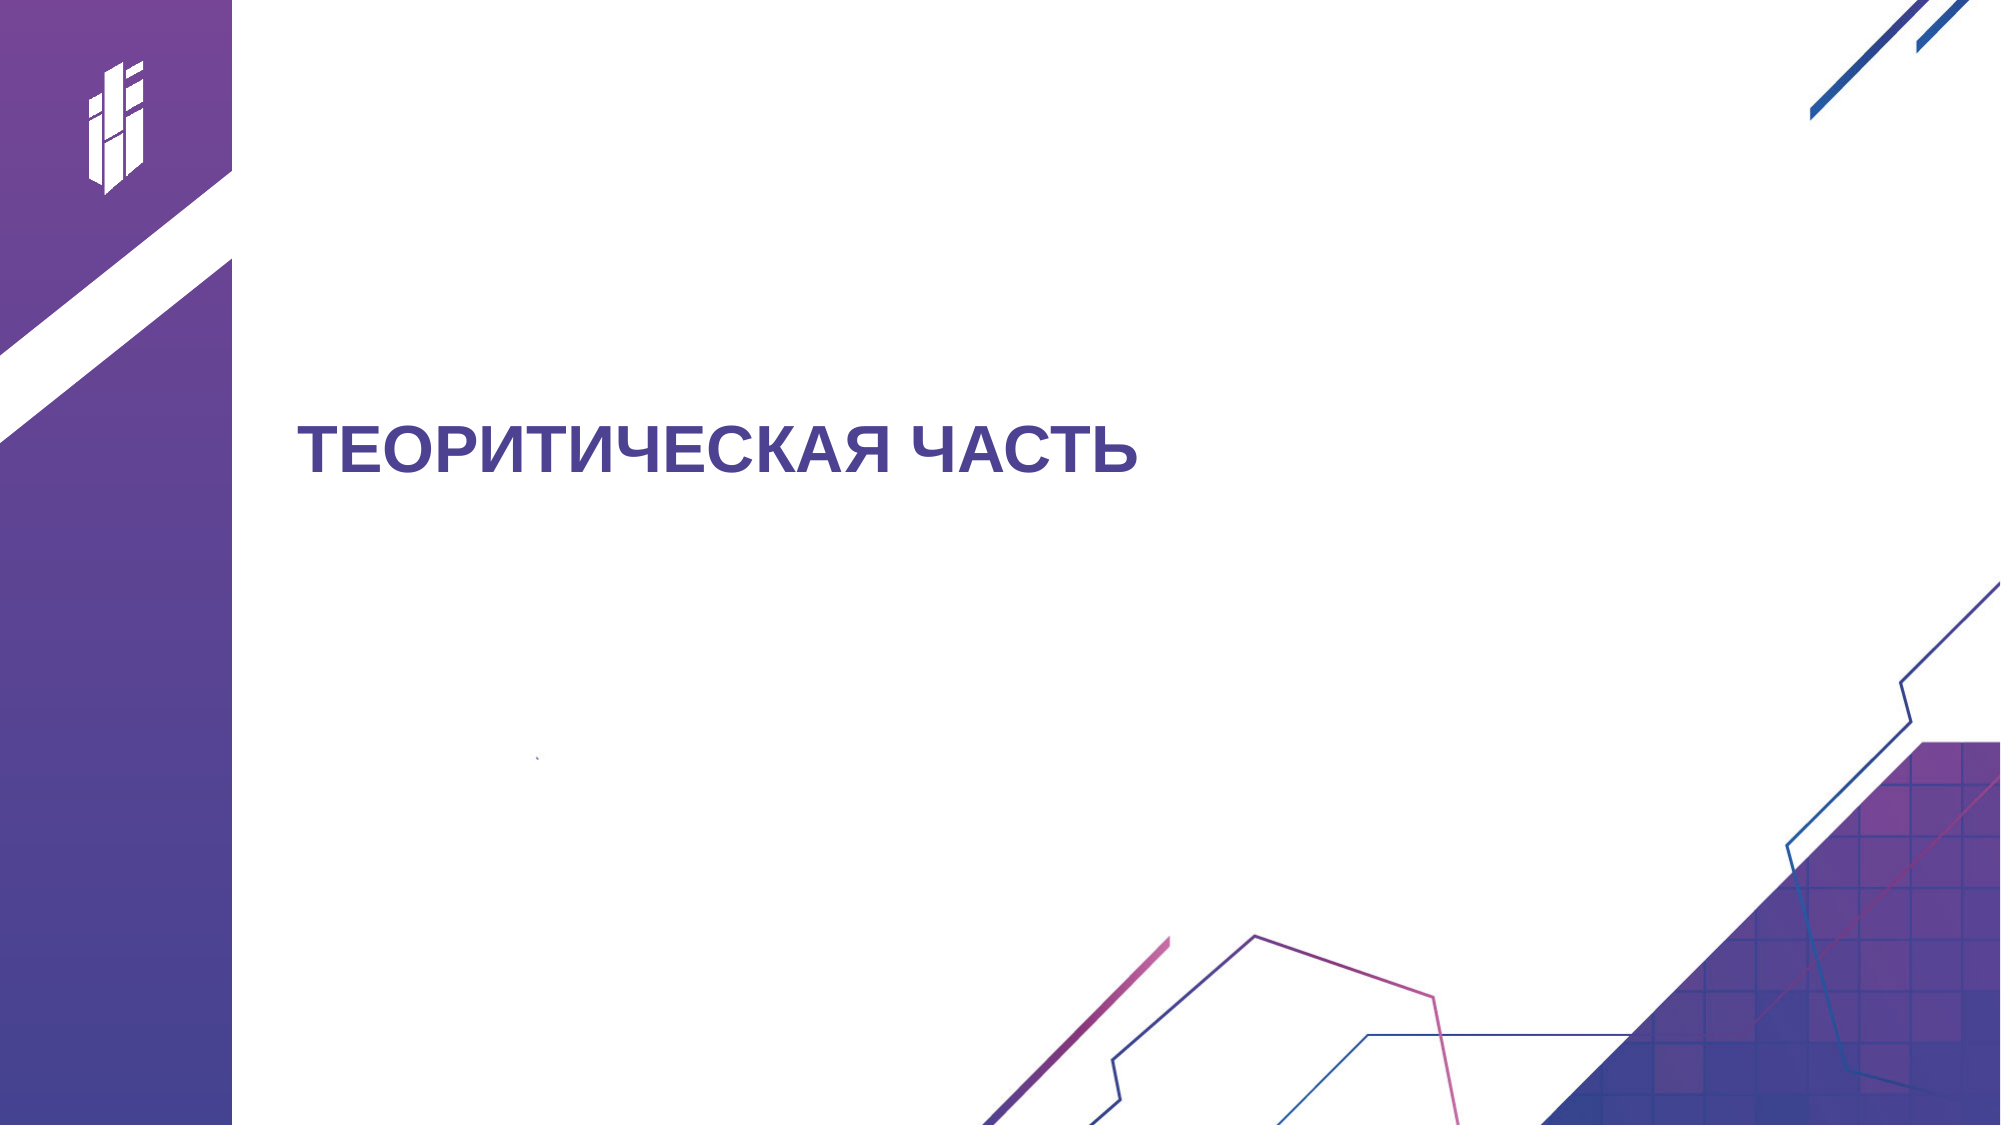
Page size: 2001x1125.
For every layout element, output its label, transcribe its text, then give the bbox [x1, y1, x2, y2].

title ТЕОРИТИЧЕСКАЯ ЧАСТЬ [282, 296, 1701, 607]
picture [232, 0, 2001, 1125]
